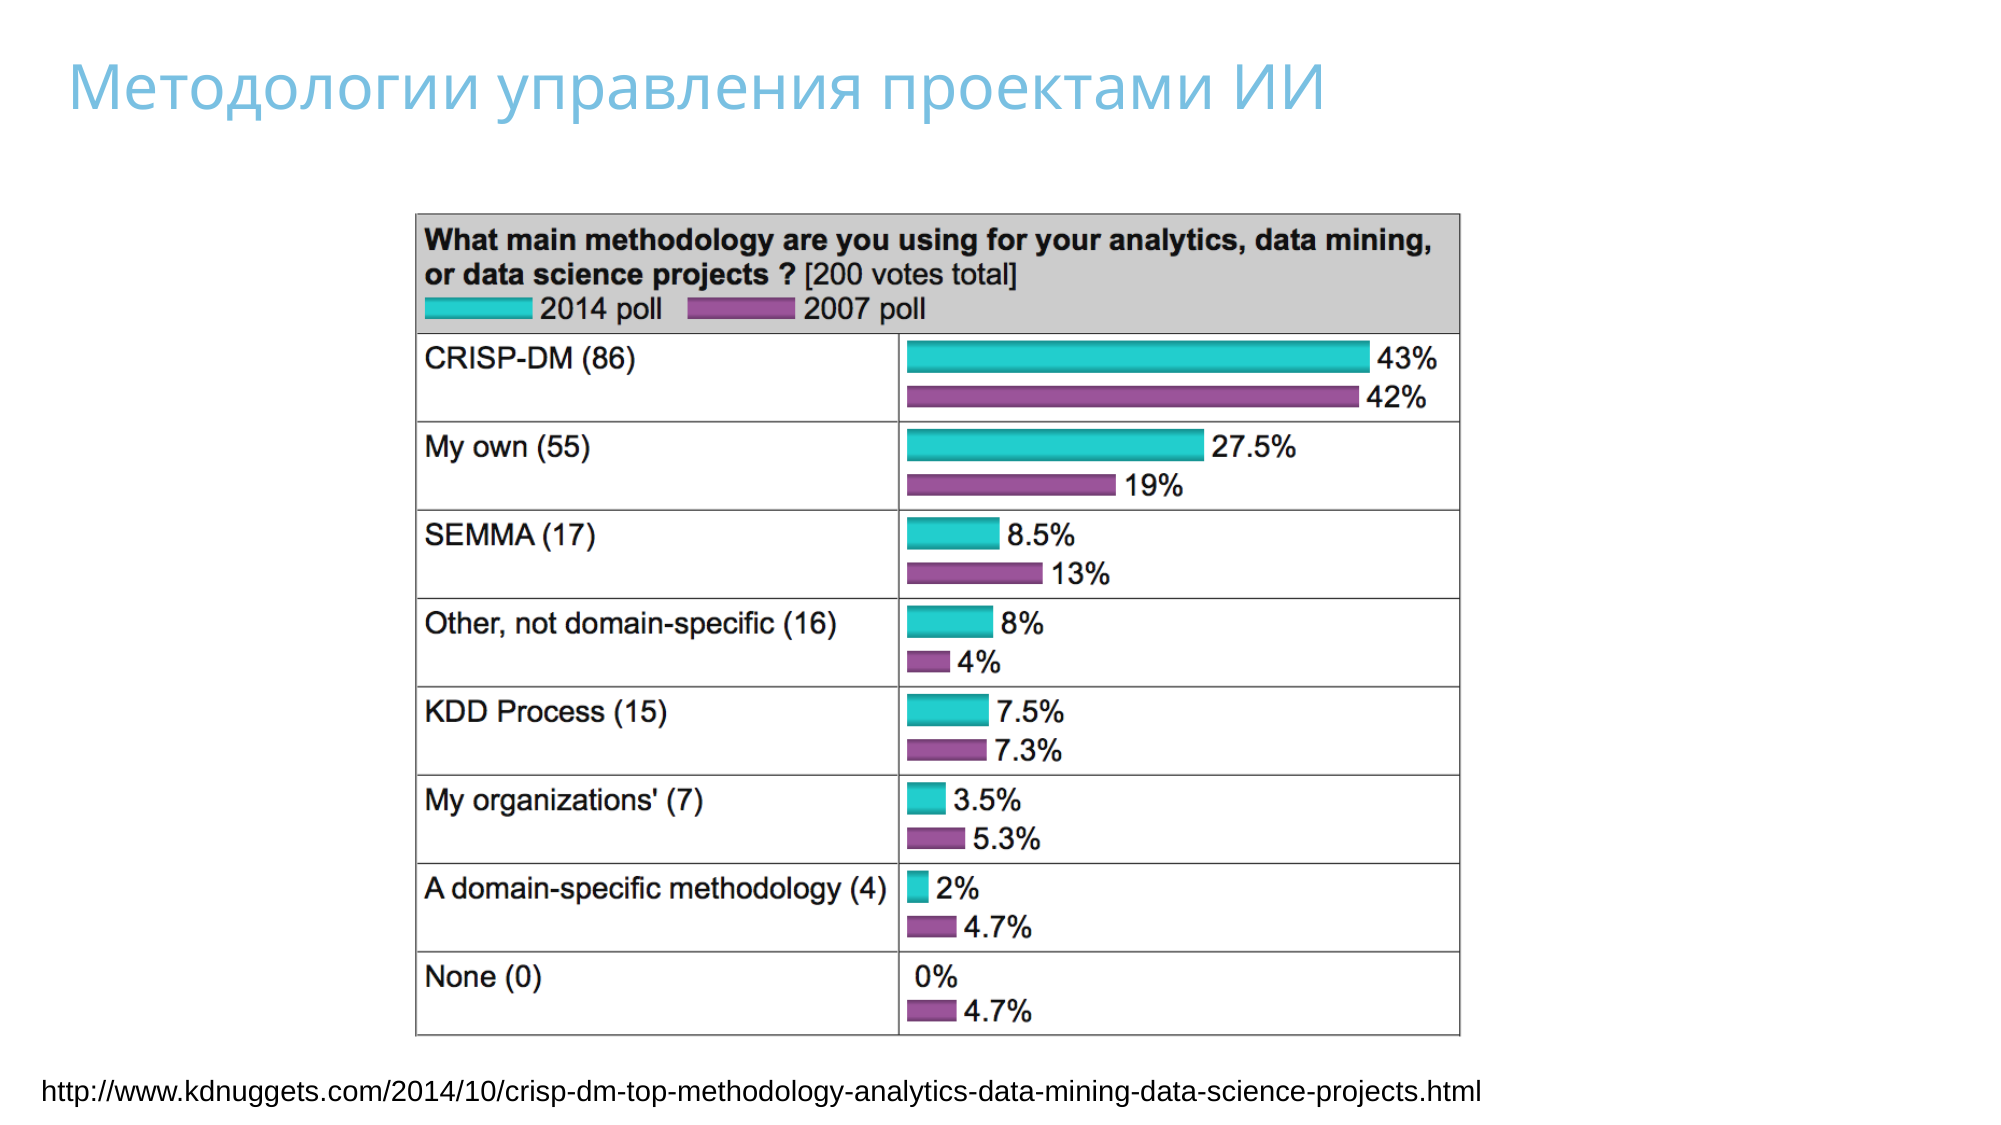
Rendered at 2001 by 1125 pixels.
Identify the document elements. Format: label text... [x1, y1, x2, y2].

text_box Методологии управления проектами ИИ [67, 59, 1505, 123]
picture [411, 207, 1470, 1043]
text_box http://www.kdnuggets.com/2014/10/crisp-dm-top-methodology-analytics-data-mining-data-science-projects.html [26, 1065, 1855, 1116]
